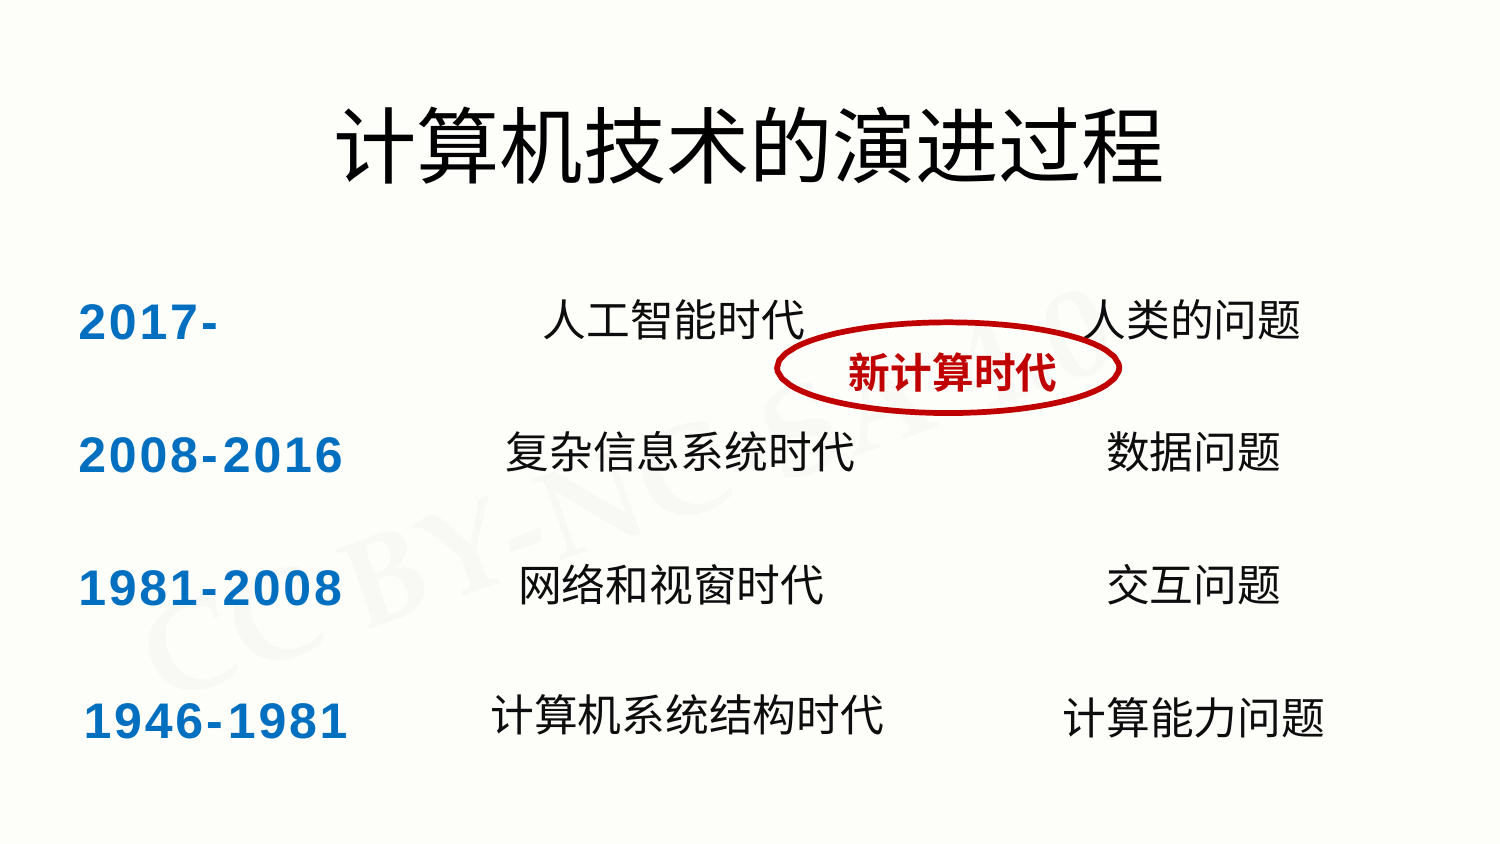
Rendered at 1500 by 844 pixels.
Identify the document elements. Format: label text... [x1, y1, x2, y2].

text_box 网络和视窗时代 [516, 557, 827, 610]
text_box 1946-1981 [81, 688, 354, 749]
text_box [148, 495, 499, 690]
text_box [509, 386, 1107, 561]
text_box 计算机系统结构时代 [488, 687, 887, 740]
text_box 计算能力问题 [1060, 691, 1327, 744]
text_box 新计算时代 复杂信息系统时代 [503, 347, 1060, 477]
text_box 1981-2008 [76, 555, 349, 616]
text_box 交互问题 [1103, 557, 1284, 610]
text_box 人类的问题 [1080, 292, 1304, 346]
title 计算机技术的演进过程 [165, 93, 1335, 235]
text_box 人工智能时代 [540, 292, 808, 346]
text_box [509, 291, 1107, 347]
text_box 2017- [76, 289, 226, 350]
text_box 2008-2016 [76, 422, 349, 483]
text_box [777, 322, 1120, 414]
text_box 数据问题 [1103, 425, 1284, 478]
